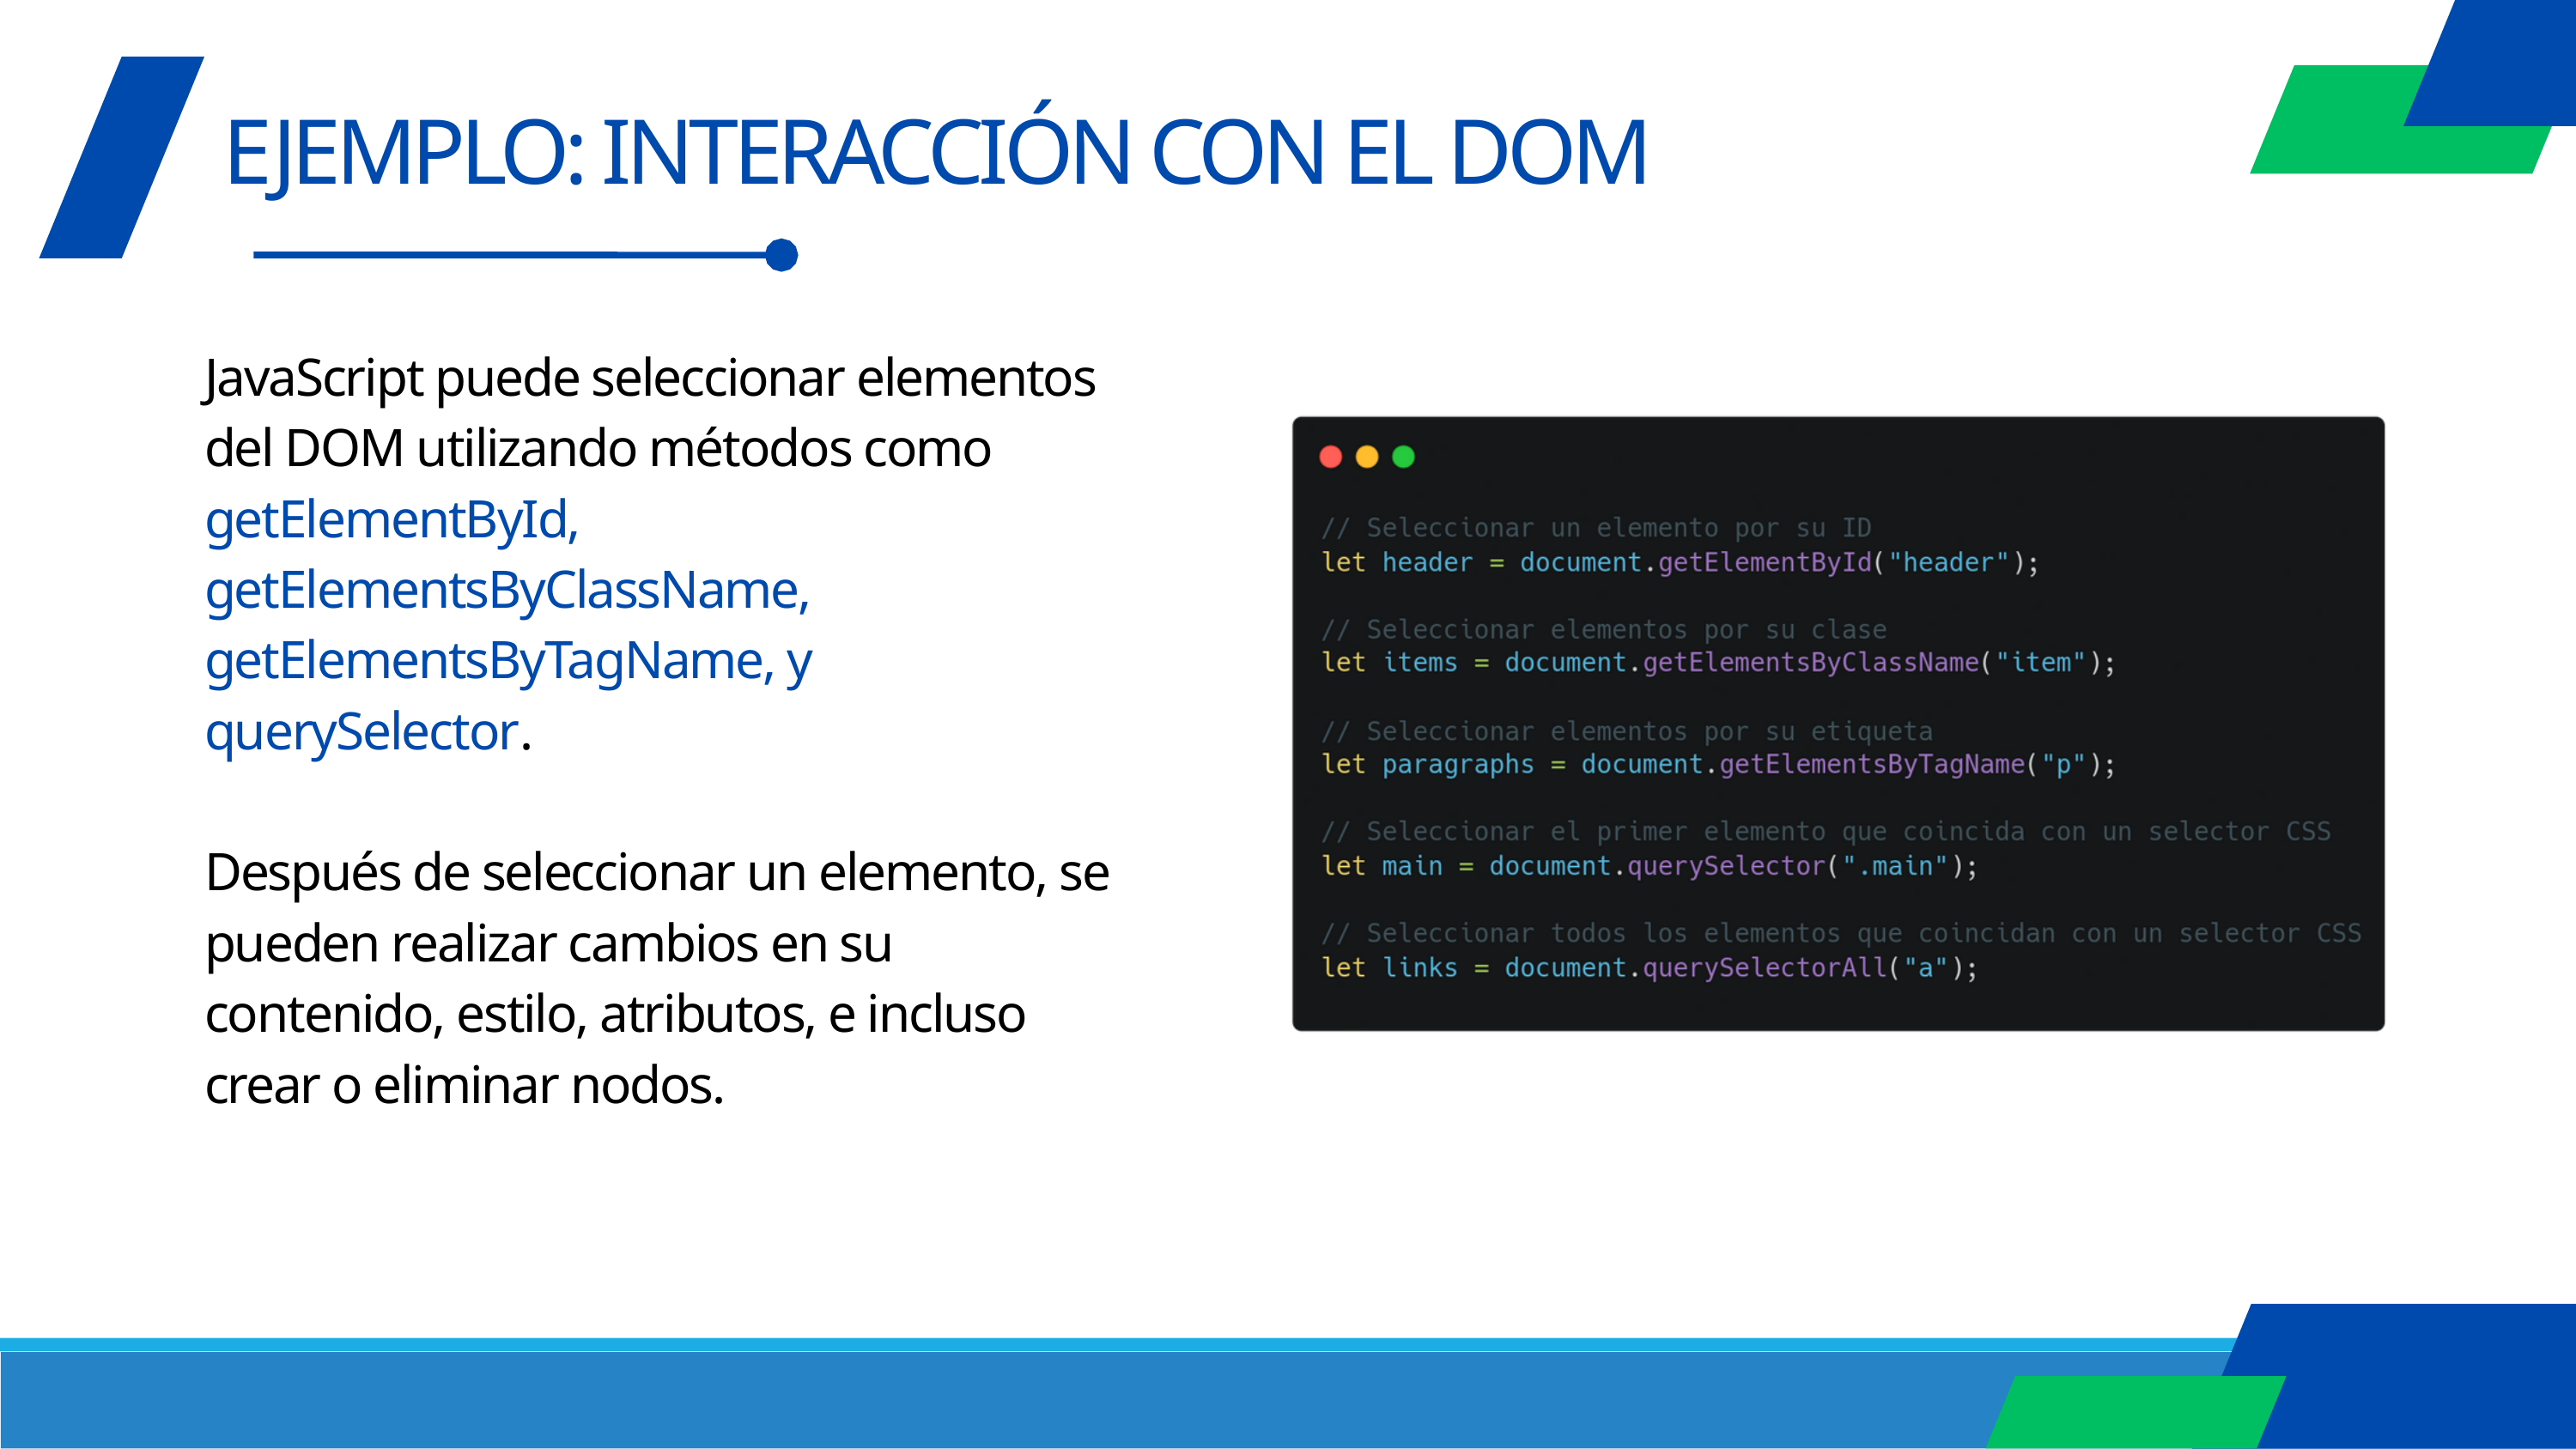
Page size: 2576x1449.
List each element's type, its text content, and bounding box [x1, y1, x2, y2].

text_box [2191, 1292, 2576, 1449]
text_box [38, 40, 205, 259]
text_box [1190, 315, 2486, 1133]
text_box JavaScript puede seleccionar elementos del DOM utilizando métodos como getElementById, getElementsByClassName, getElementsByTagName, y querySelector. Después de seleccionar un elemento, se pueden realizar cambios en su contenido, estilo, atributos, e incluso crear o eliminar nodos. [204, 336, 1135, 1185]
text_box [1984, 1370, 2287, 1449]
text_box [253, 246, 791, 264]
text_box EJEMPLO: INTERACCIÓN CON EL DOM [222, 76, 1838, 203]
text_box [2413, 0, 2576, 120]
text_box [2259, 64, 2567, 168]
